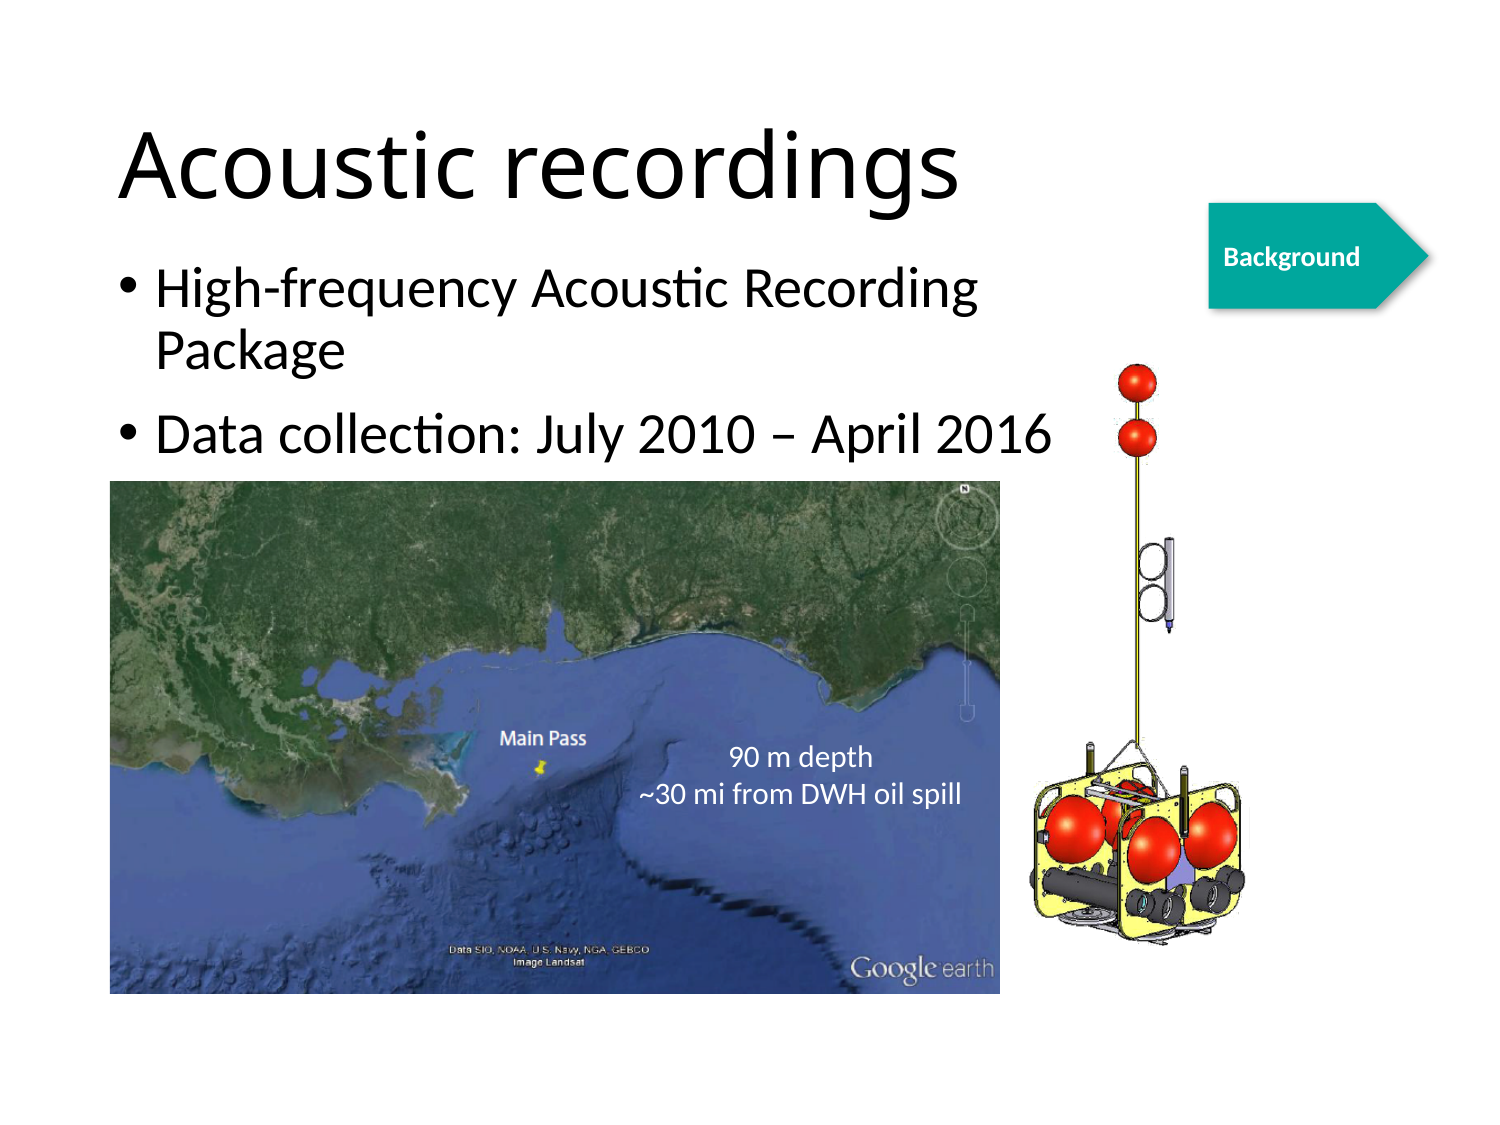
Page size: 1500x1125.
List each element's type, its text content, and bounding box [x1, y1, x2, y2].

text_box Background [1208, 202, 1429, 309]
picture [109, 481, 1000, 994]
title Acoustic recordings [103, 59, 1397, 278]
picture [1006, 354, 1269, 954]
list High-frequency Acoustic Recording Package Data collection: July 2010 – April 2016 [103, 249, 1101, 522]
